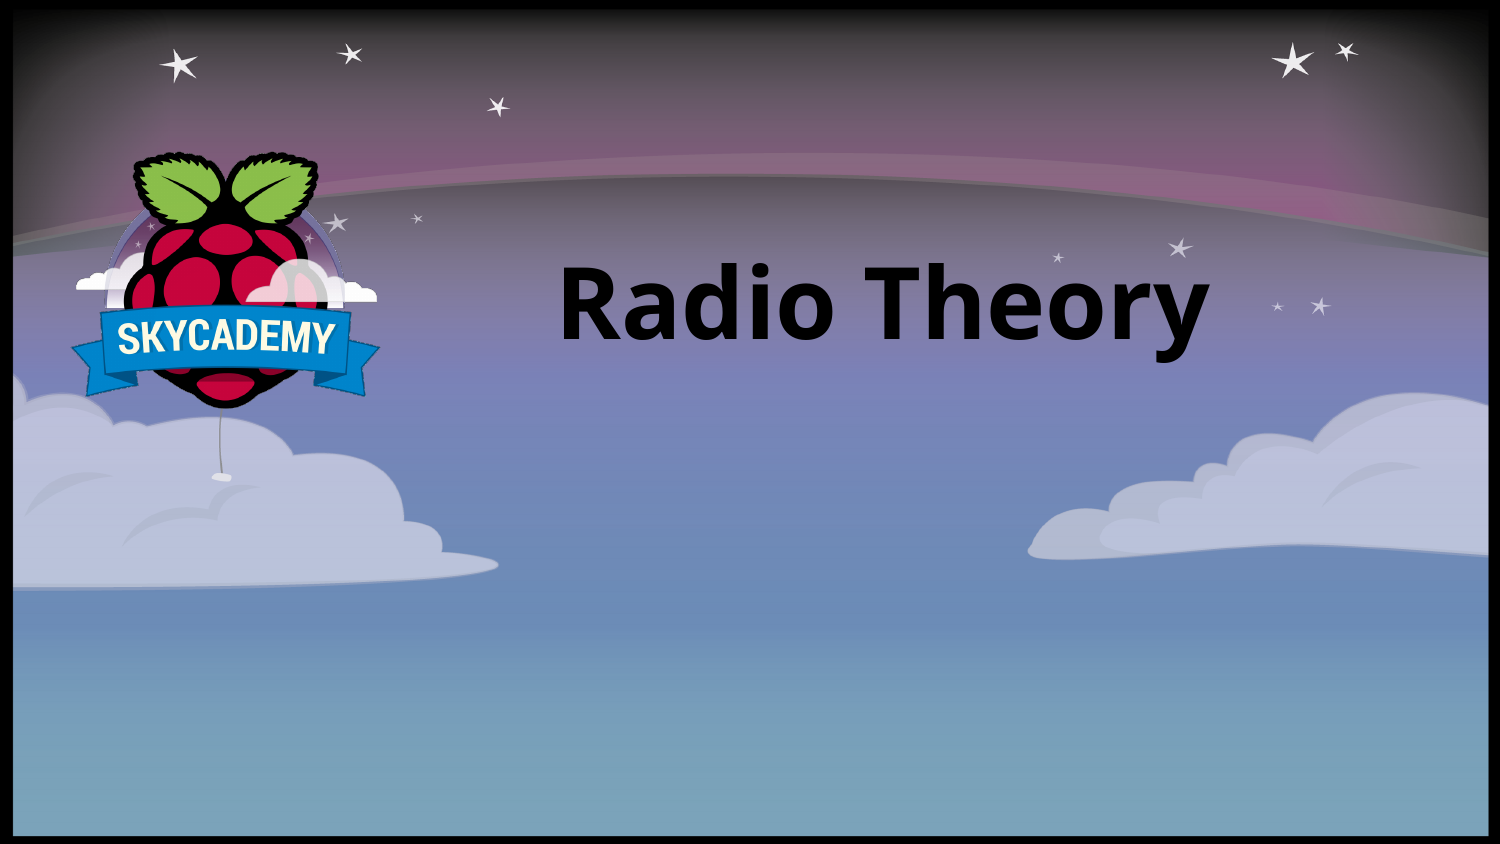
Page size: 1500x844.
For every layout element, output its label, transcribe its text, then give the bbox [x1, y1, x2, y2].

picture [0, 0, 1500, 844]
title Radio Theory [379, 184, 1388, 375]
